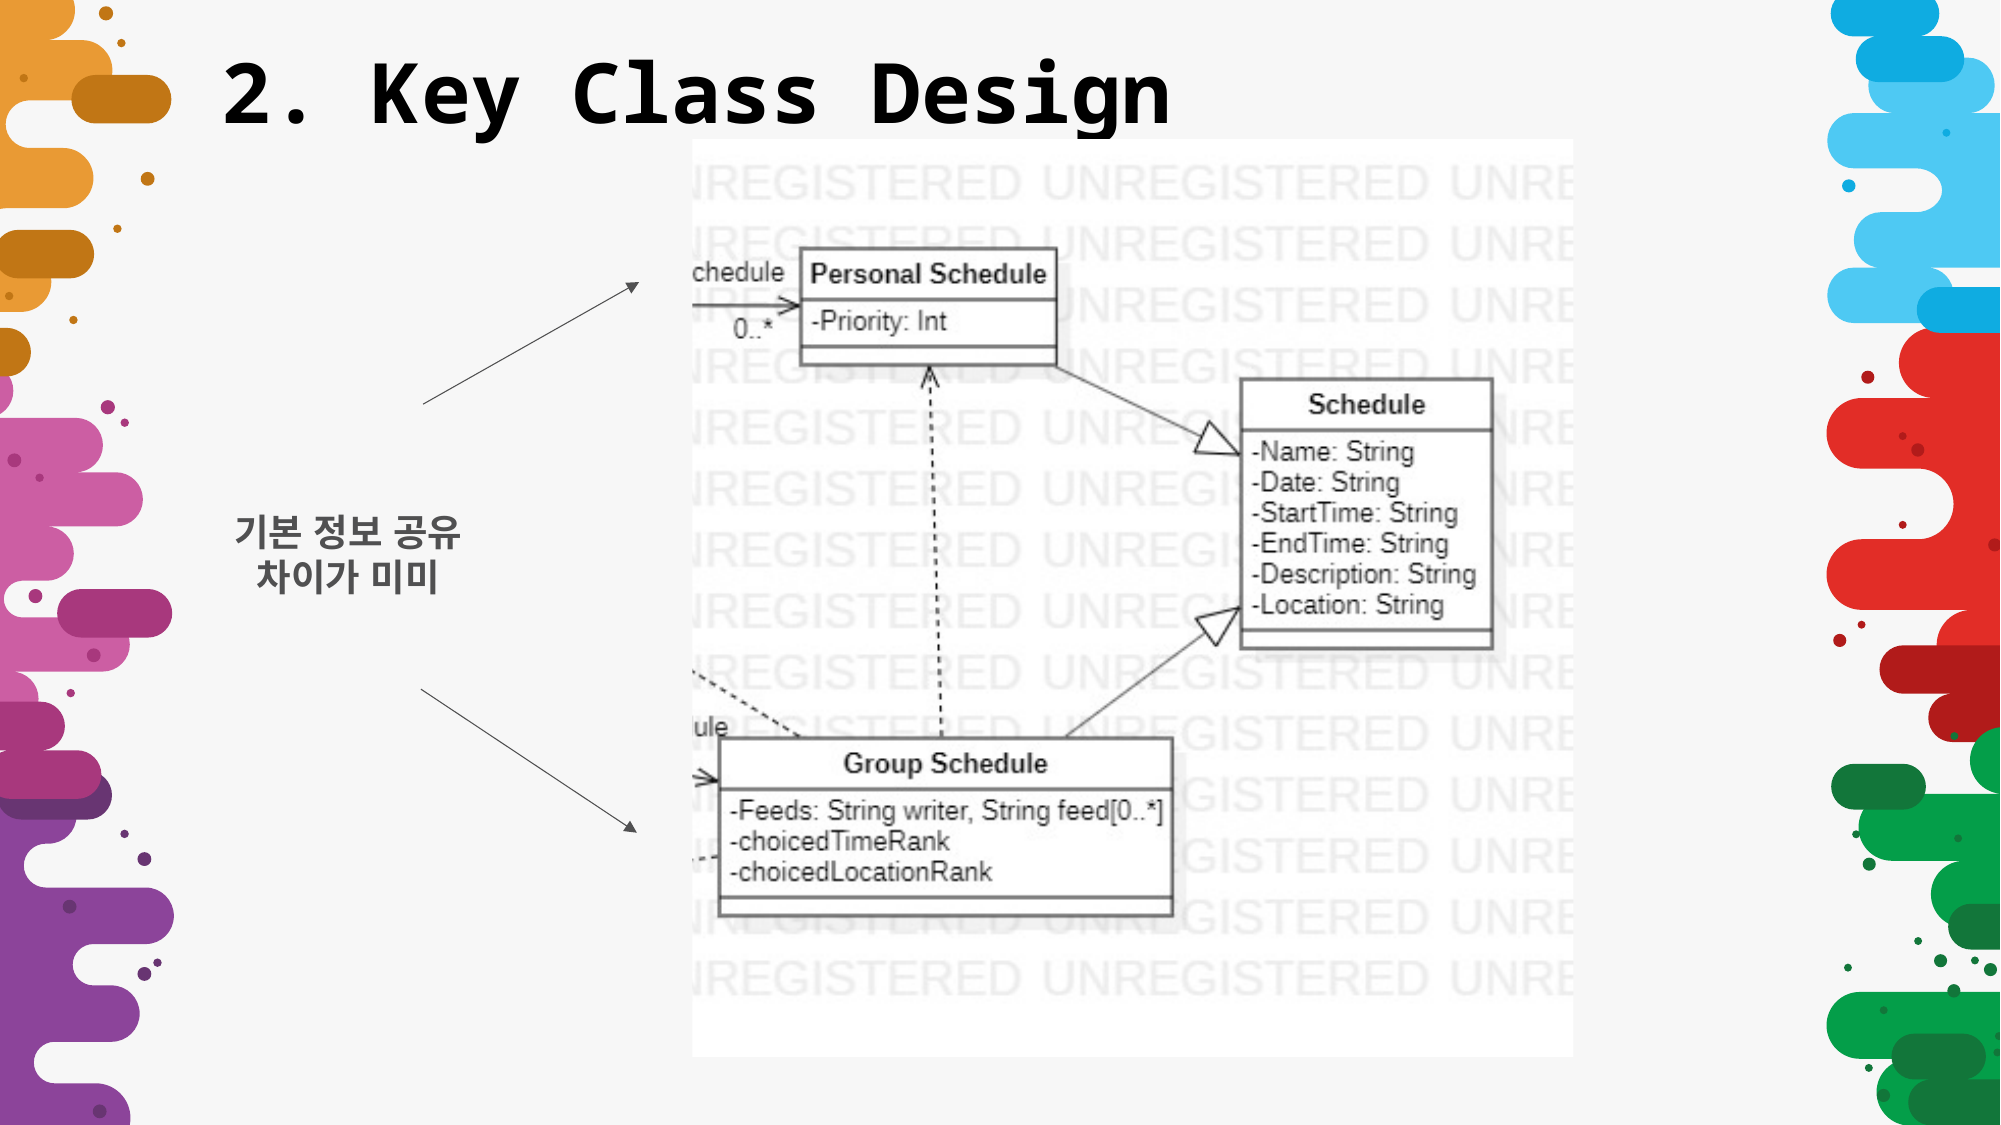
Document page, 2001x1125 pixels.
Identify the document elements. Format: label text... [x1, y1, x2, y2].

picture [692, 139, 1574, 1057]
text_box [423, 281, 640, 405]
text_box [0, 0, 174, 1125]
text_box 기본 정보 공유 차이가 미미 [174, 478, 525, 630]
text_box 2. Key Class Design [206, 32, 1727, 148]
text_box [420, 689, 637, 833]
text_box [1826, 0, 2000, 1125]
